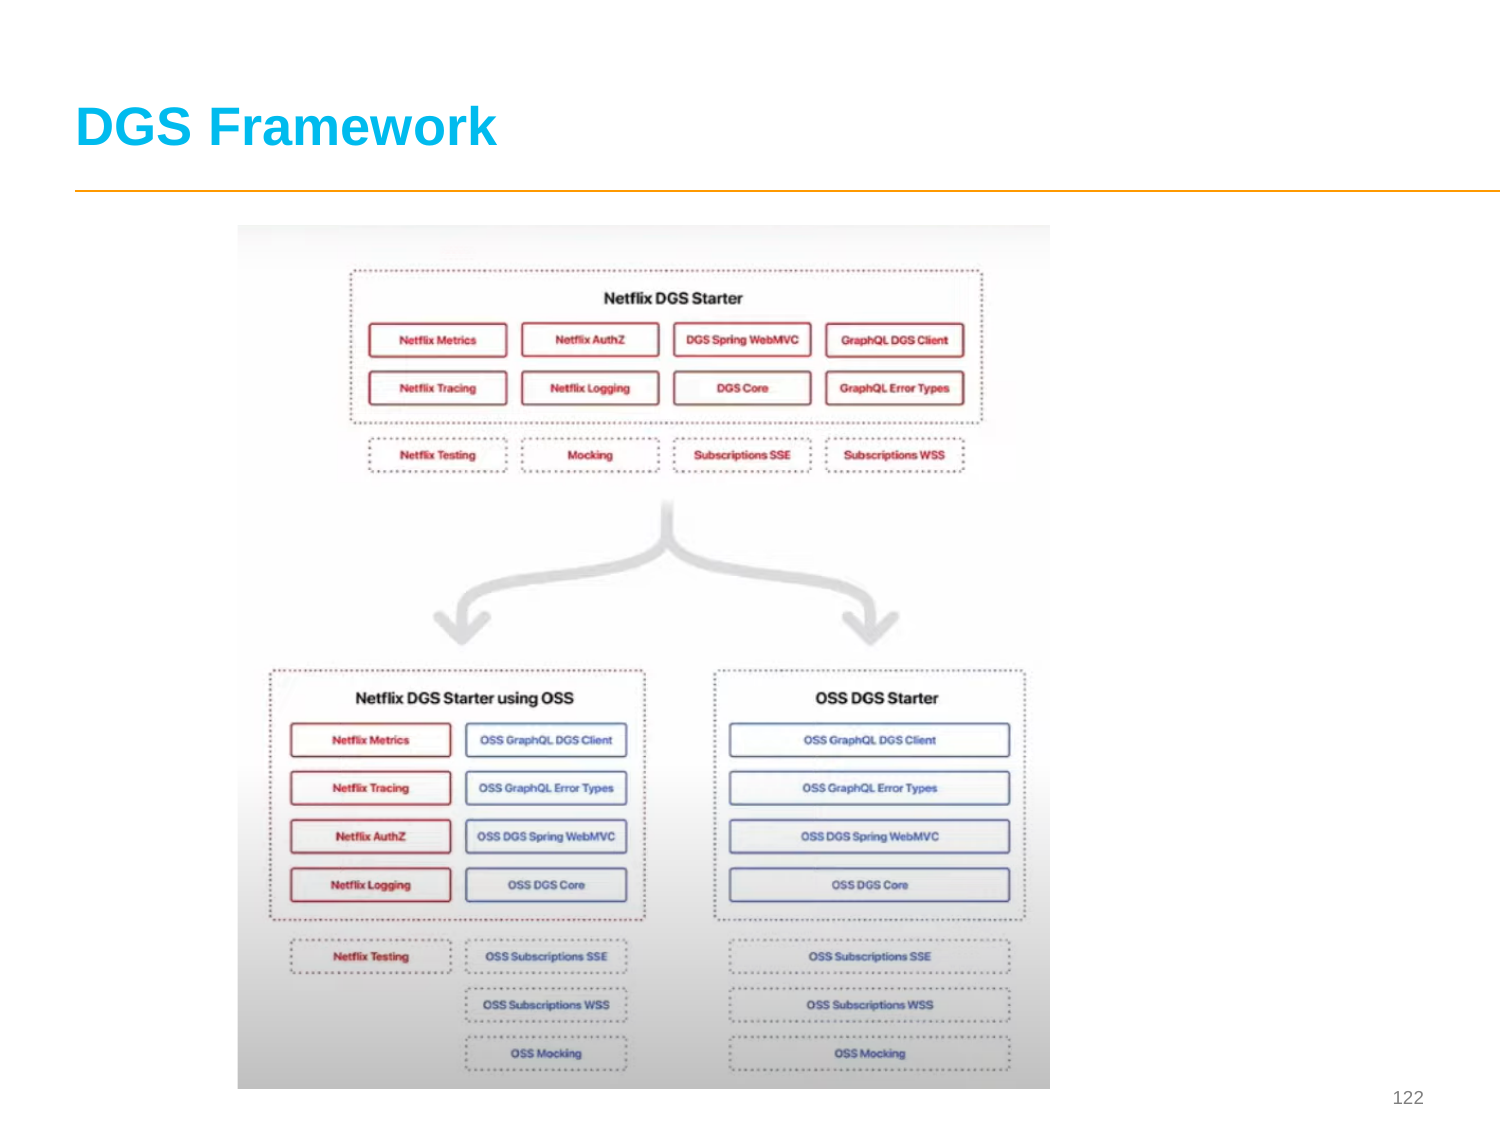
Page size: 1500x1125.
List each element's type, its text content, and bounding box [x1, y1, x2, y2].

title DGS Framework [75, 27, 1422, 157]
picture [237, 224, 1051, 1089]
